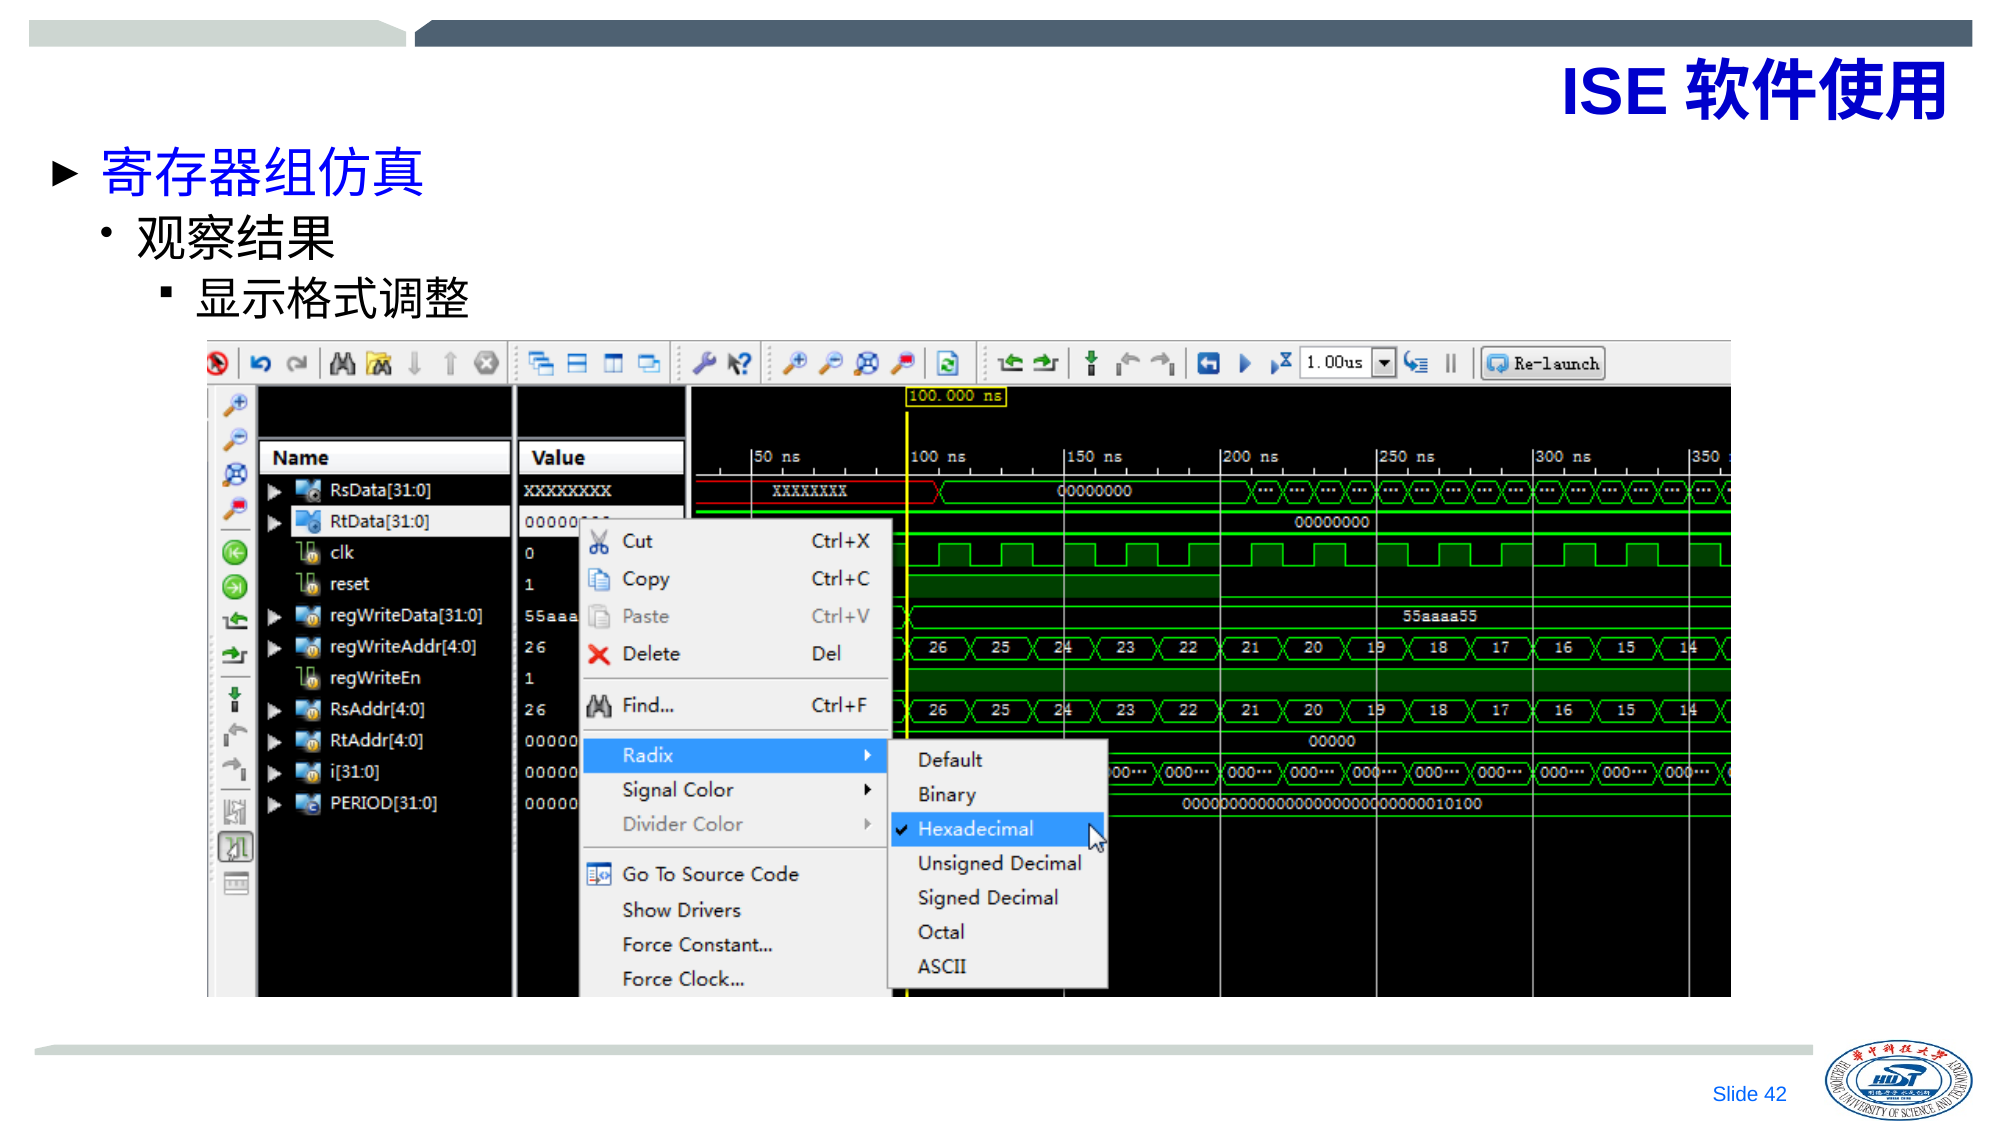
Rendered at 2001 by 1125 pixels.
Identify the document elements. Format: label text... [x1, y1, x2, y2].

list 寄存器组仿真 观察结果 显示格式调整 [29, 131, 1973, 1035]
picture [1824, 1039, 1973, 1121]
picture [207, 340, 1731, 998]
slide_number Slide 41 [1697, 1073, 1813, 1125]
title ISE软件使用 [37, 53, 1967, 131]
